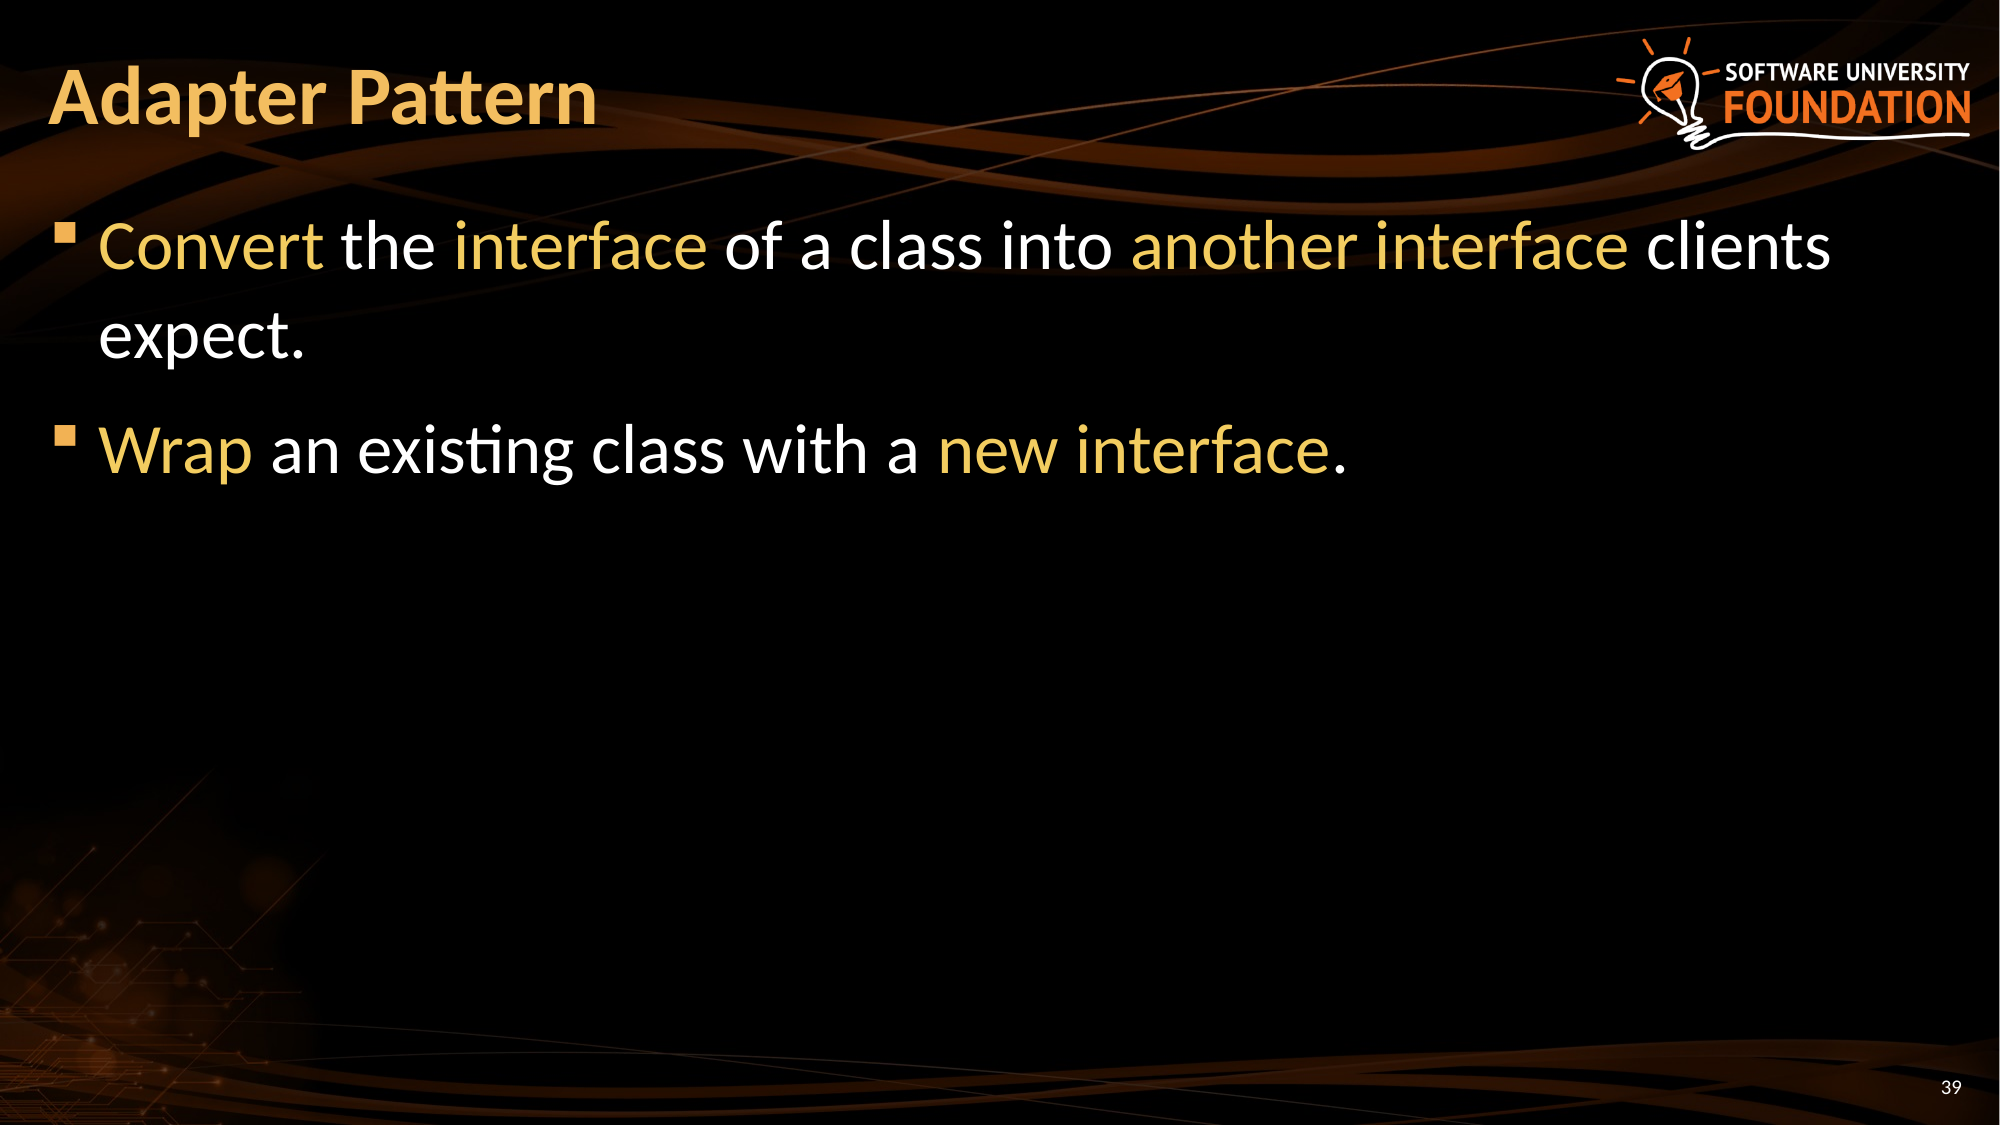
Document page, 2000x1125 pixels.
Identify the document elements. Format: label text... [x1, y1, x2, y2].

picture [0, 0, 2000, 1125]
title Adapter Pattern [30, 6, 1602, 189]
list Convert the interface of a class into another interface clients expect. Wrap an existing class with a new interface. [31, 188, 1968, 1103]
